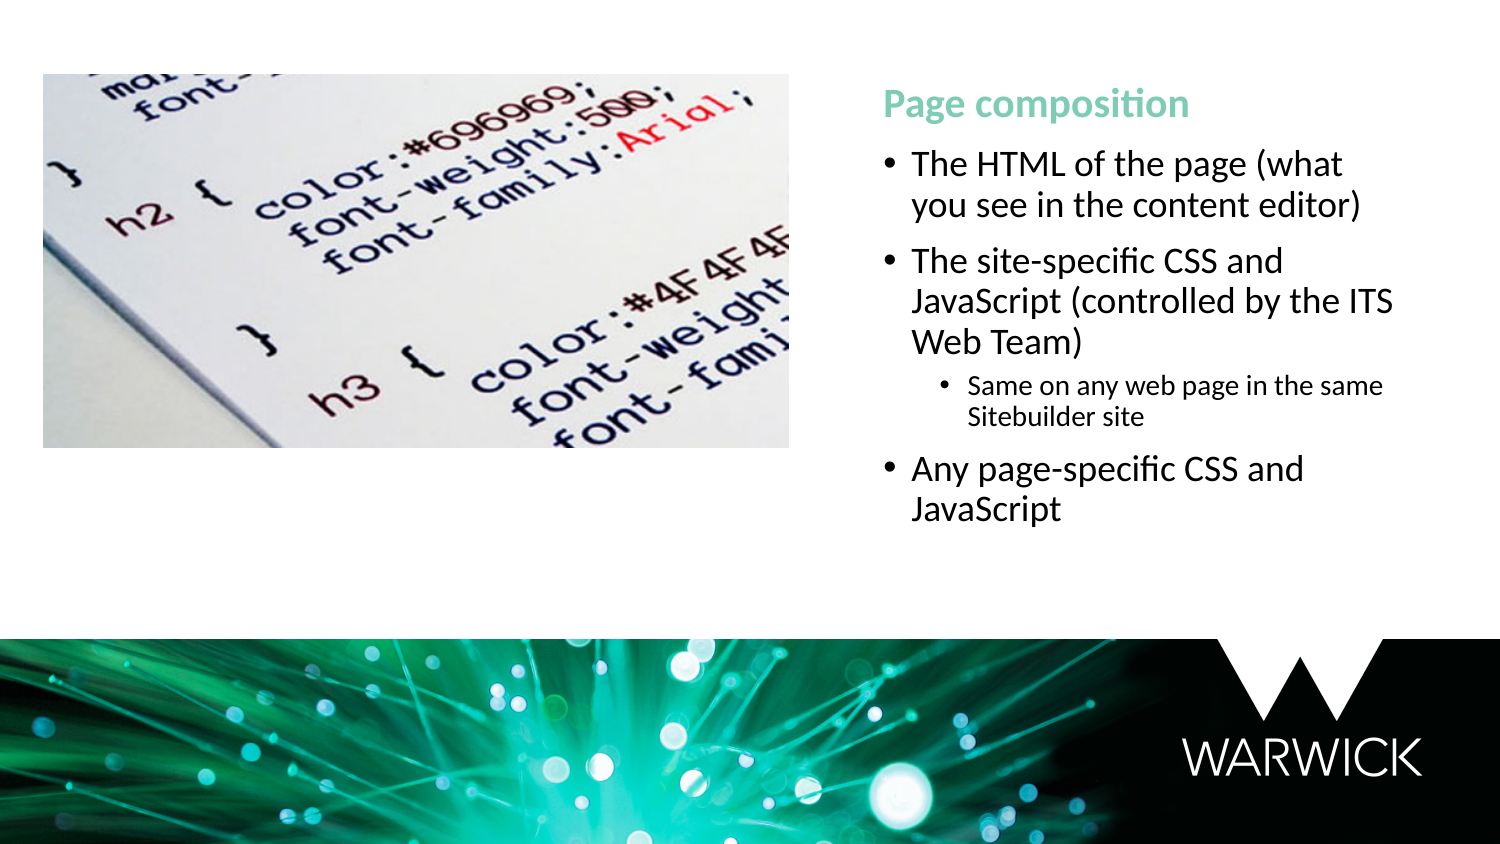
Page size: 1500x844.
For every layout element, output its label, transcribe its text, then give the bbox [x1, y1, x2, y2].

picture [0, 0, 1500, 844]
text_box The HTML of the page (what you see in the content editor) The site-specific CSS and JavaScript (controlled by the ITS Web Team) Same on any web page in the same Sitebuilder site Any page-specific CSS and JavaScript [868, 137, 1419, 618]
list Page composition [868, 74, 1419, 137]
